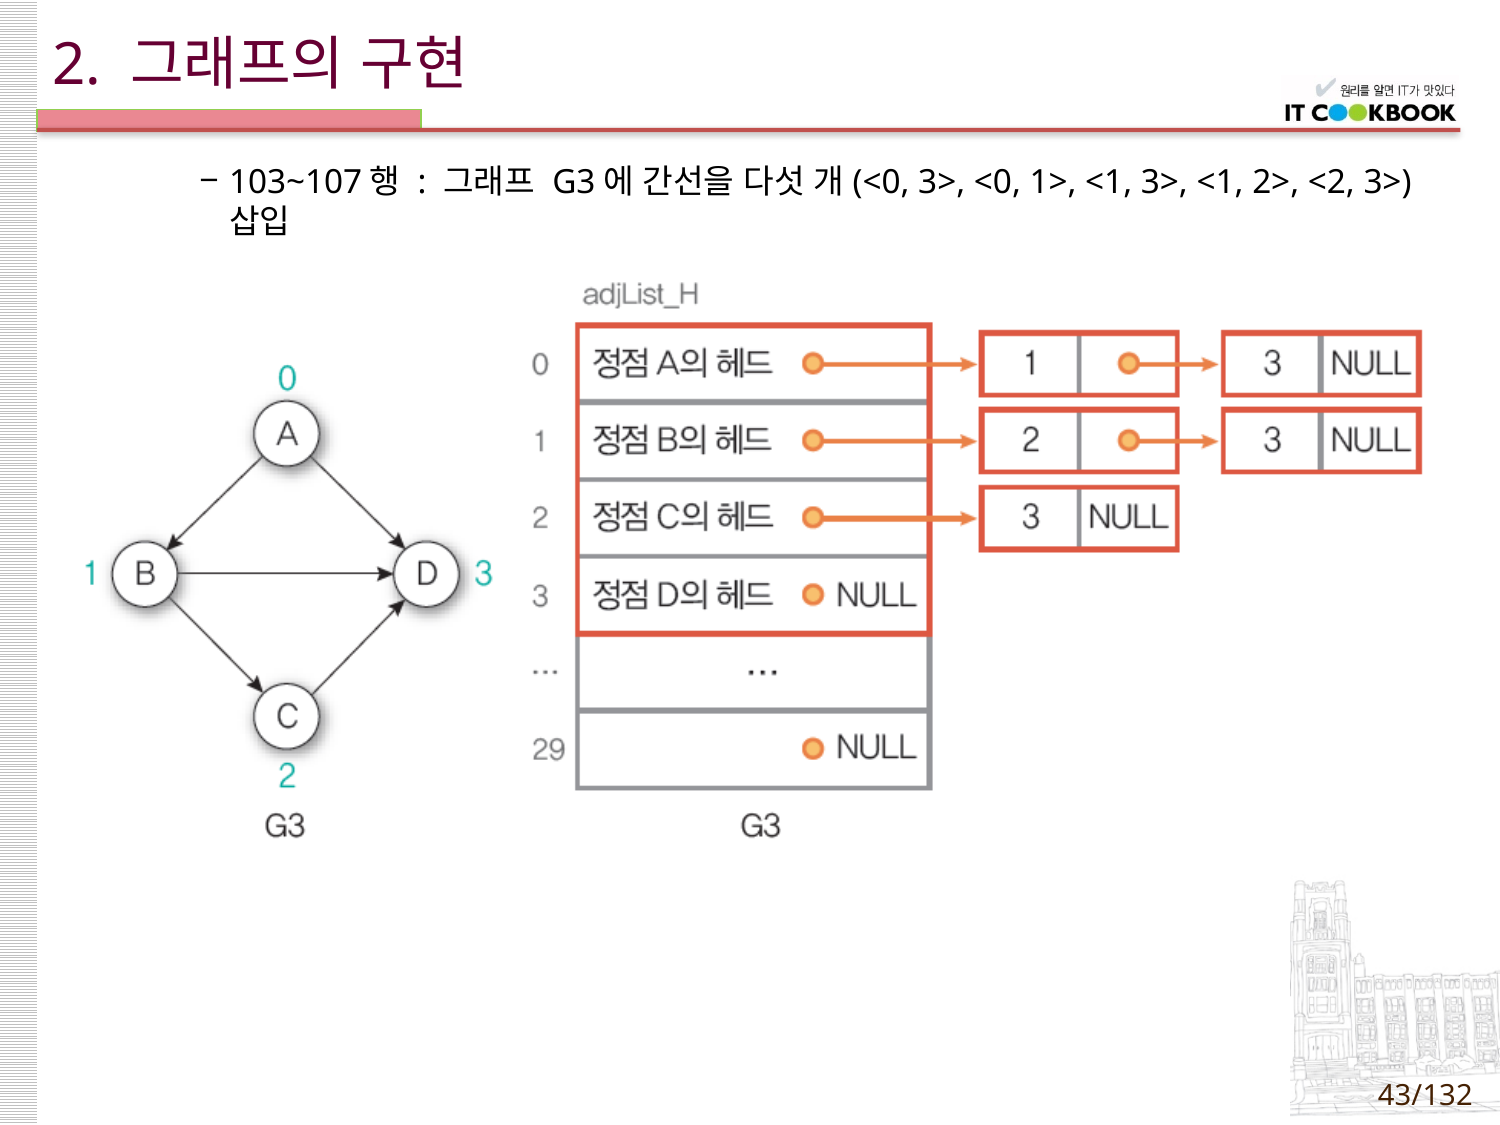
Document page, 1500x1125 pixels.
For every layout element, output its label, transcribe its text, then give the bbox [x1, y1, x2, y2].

picture [1281, 75, 1459, 123]
picture [83, 278, 1434, 849]
picture [1380, 1091, 1388, 1098]
picture [1290, 874, 1500, 1125]
title 2. 그래프의 구현 [37, 13, 1278, 109]
list 103~107행 : 그래프 G3에 간선을 다섯 개(<0, 3>, <0, 1>, <1, 3>, <1, 2>, <2, 3>) 삽입 [37, 152, 1463, 1091]
